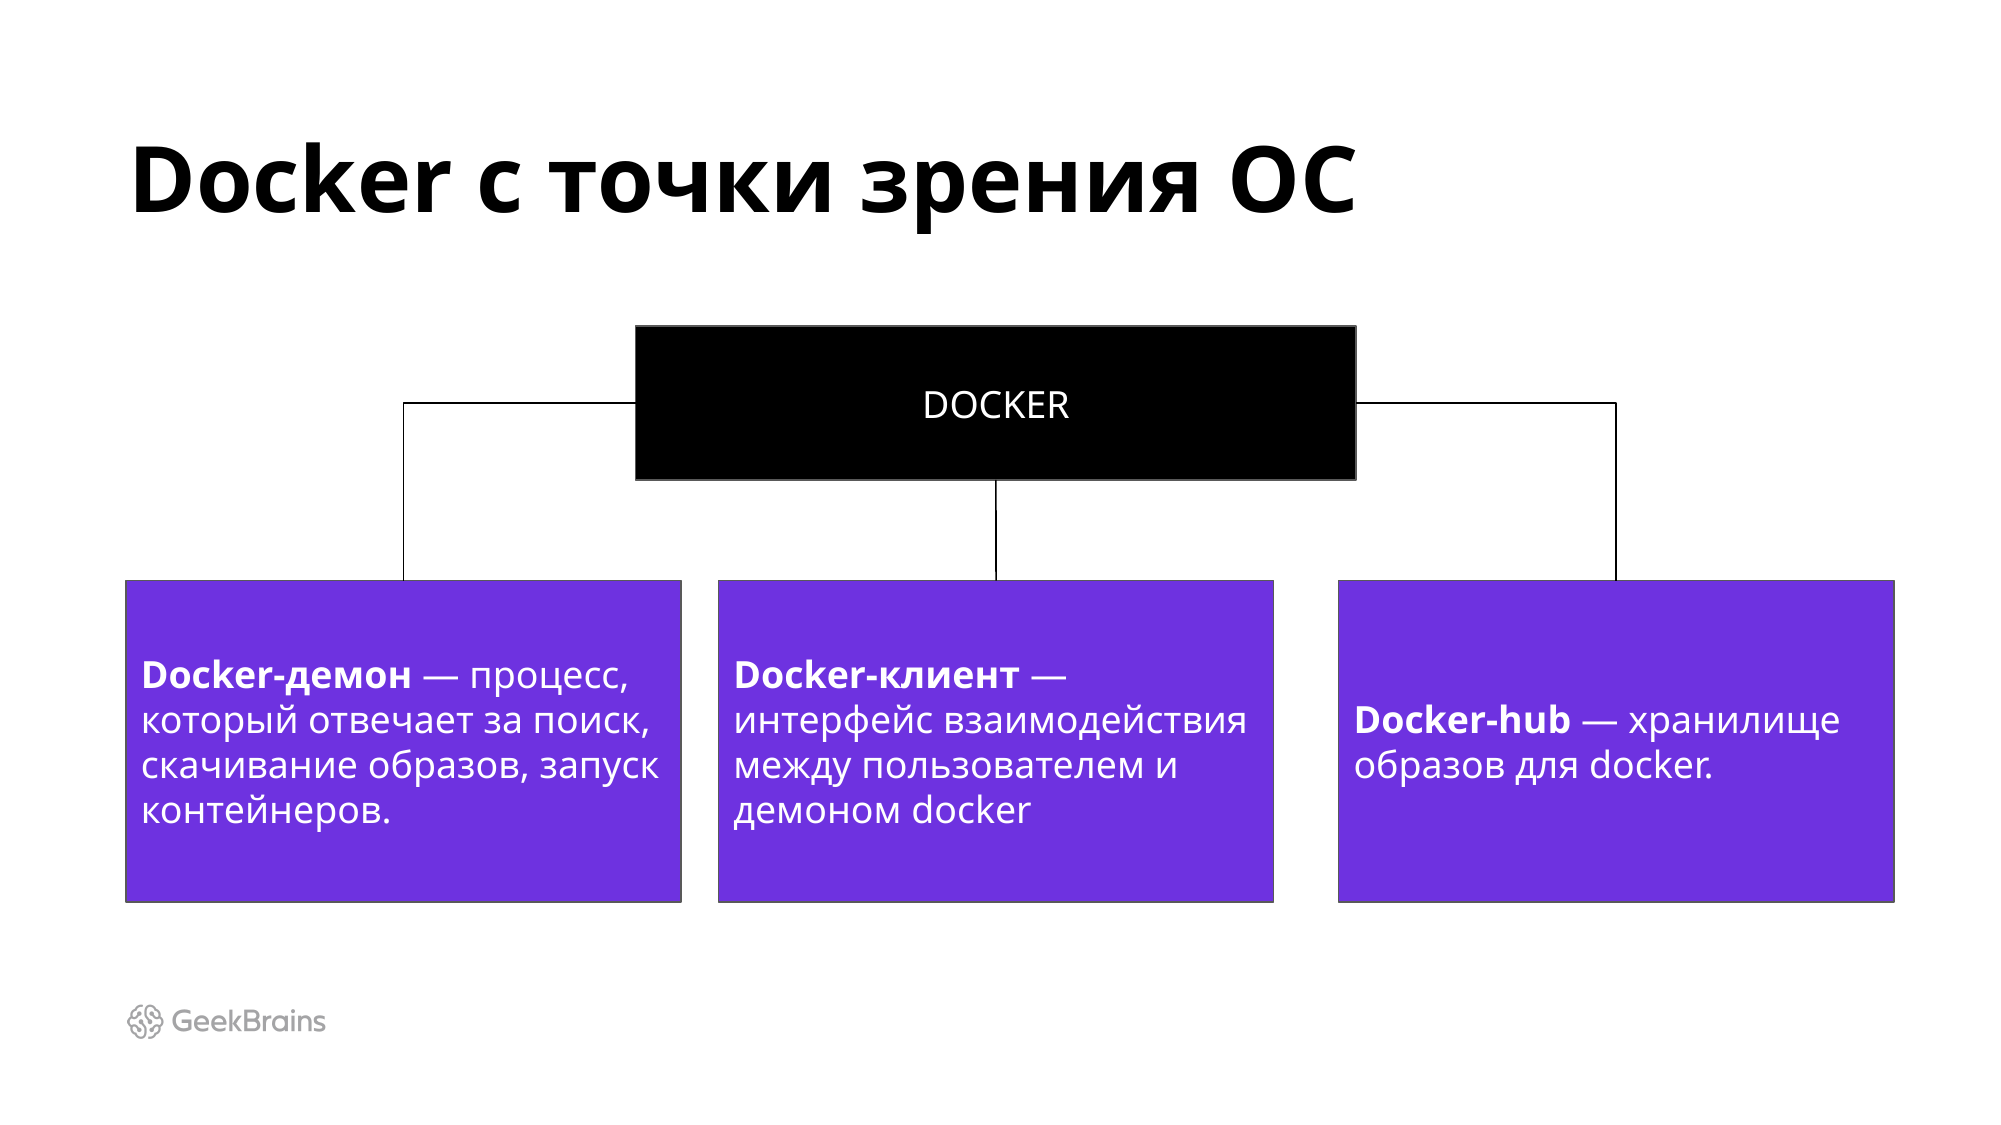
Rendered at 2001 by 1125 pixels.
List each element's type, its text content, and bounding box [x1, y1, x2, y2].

text_box Docker-hub — хранилище образов для docker. [1338, 580, 1894, 903]
title Docker с точки зрения ОС [113, 113, 1882, 354]
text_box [1356, 402, 1617, 581]
text_box DOCKER [635, 326, 1357, 480]
text_box Docker-клиент — интерфейс взаимодействия между пользователем и демоном docker [718, 580, 1274, 903]
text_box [403, 402, 636, 581]
text_box Docker-демон — процесс, который отвечает за поиск, скачивание образов, запуск контейнеров. [125, 580, 682, 903]
